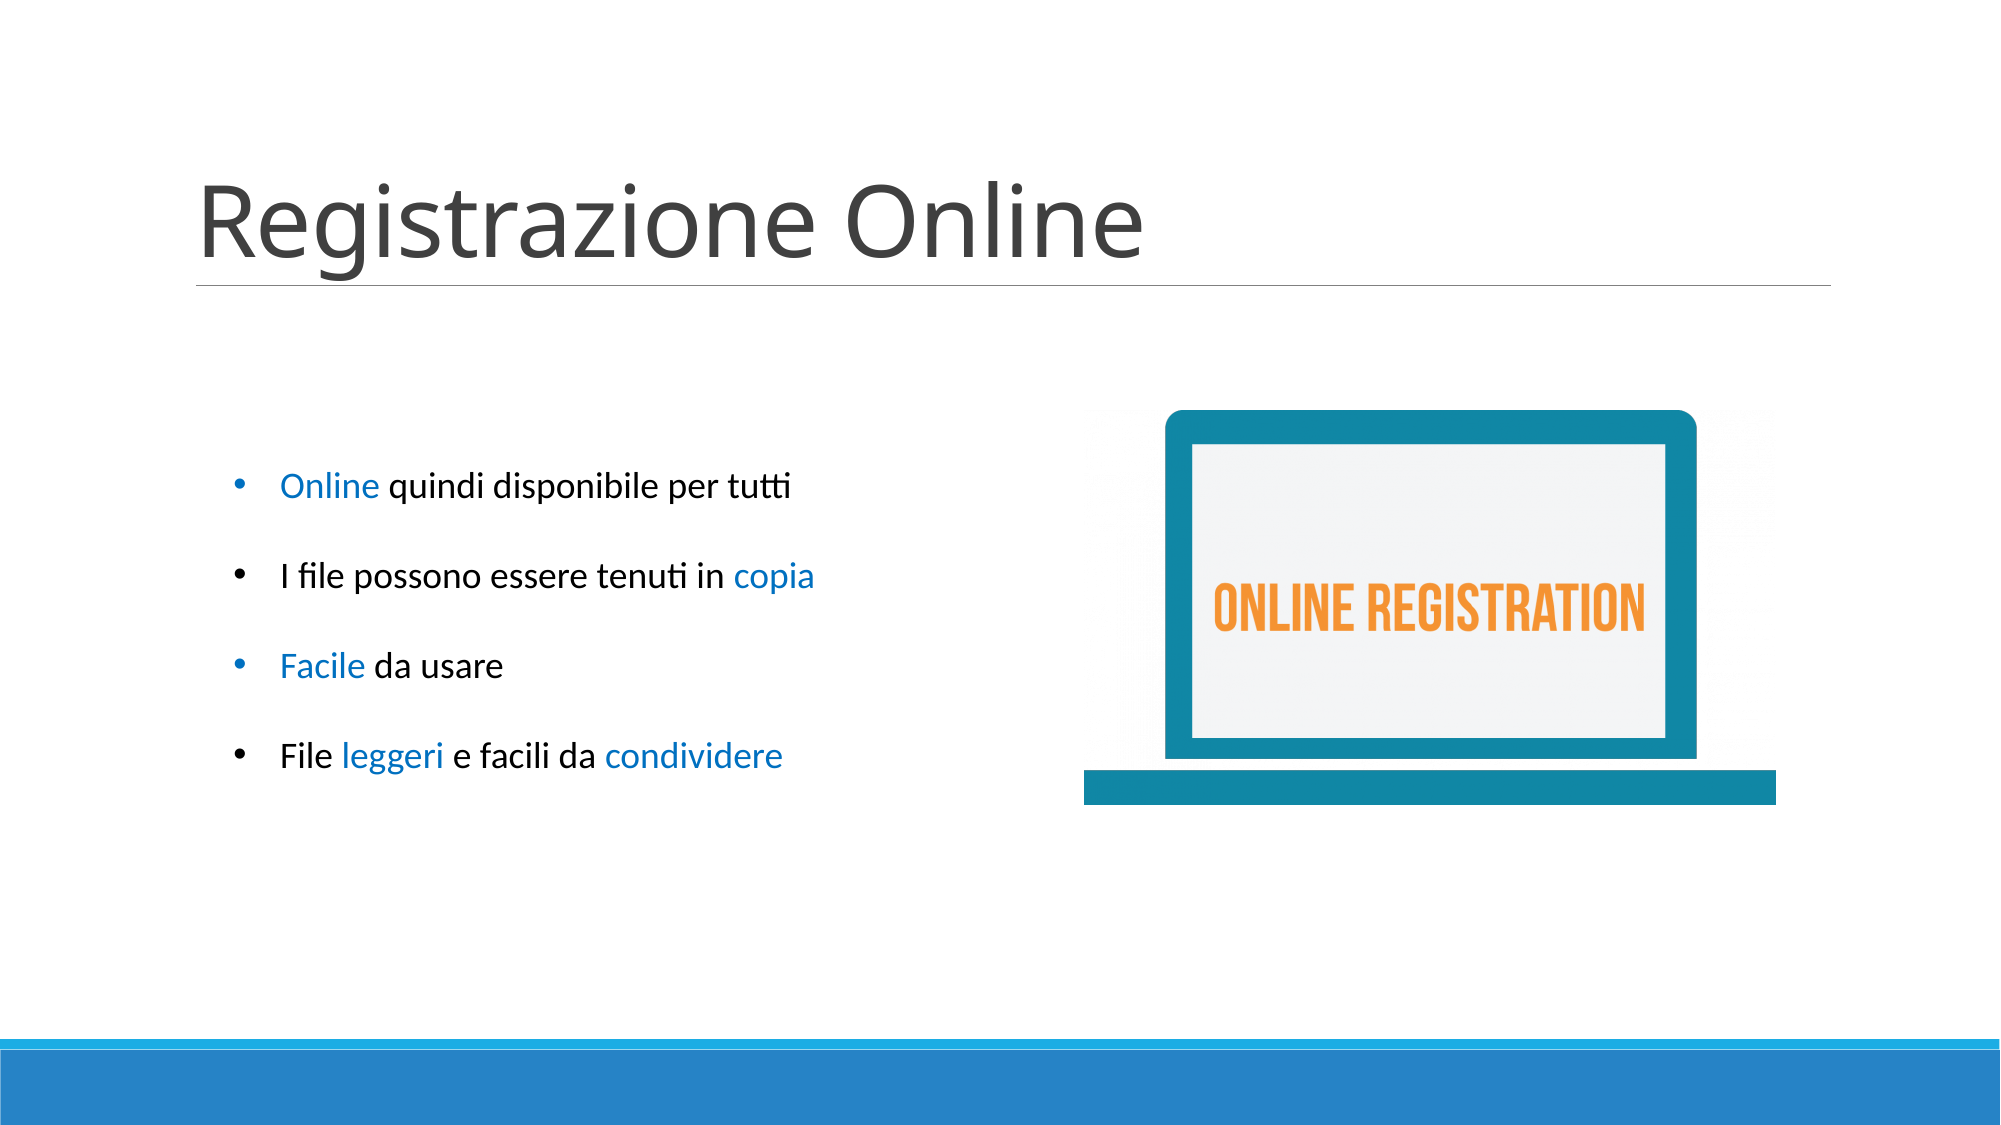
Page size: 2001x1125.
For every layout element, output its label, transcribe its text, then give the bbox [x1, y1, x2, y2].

title Registrazione Online [180, 47, 1830, 285]
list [886, 409, 1973, 806]
text_box Online quindi disponibile per tutti I file possono essere tenuti in copia Facile da usare File leggeri e facili da condividere [218, 454, 883, 784]
